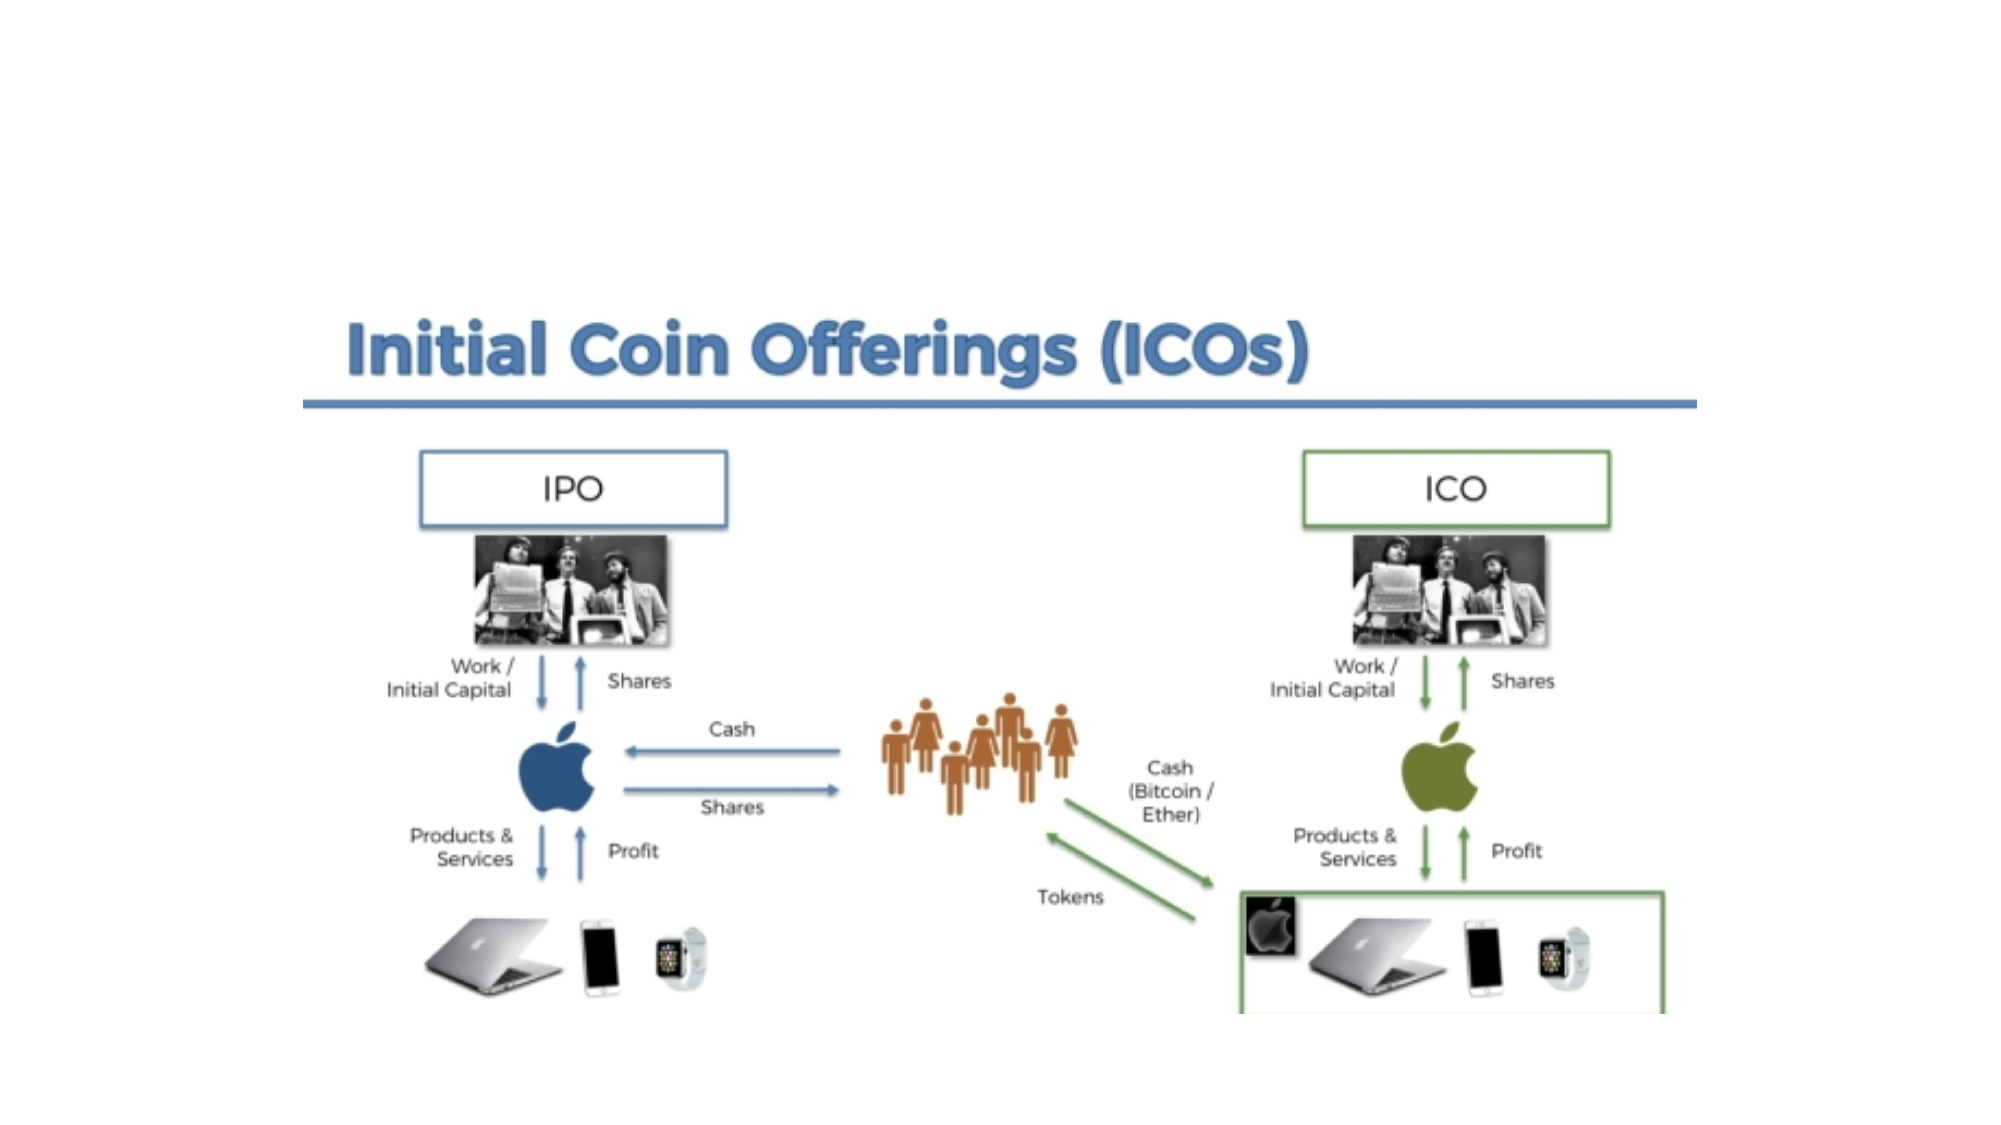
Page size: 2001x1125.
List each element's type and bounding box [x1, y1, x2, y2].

list [303, 299, 1697, 1014]
